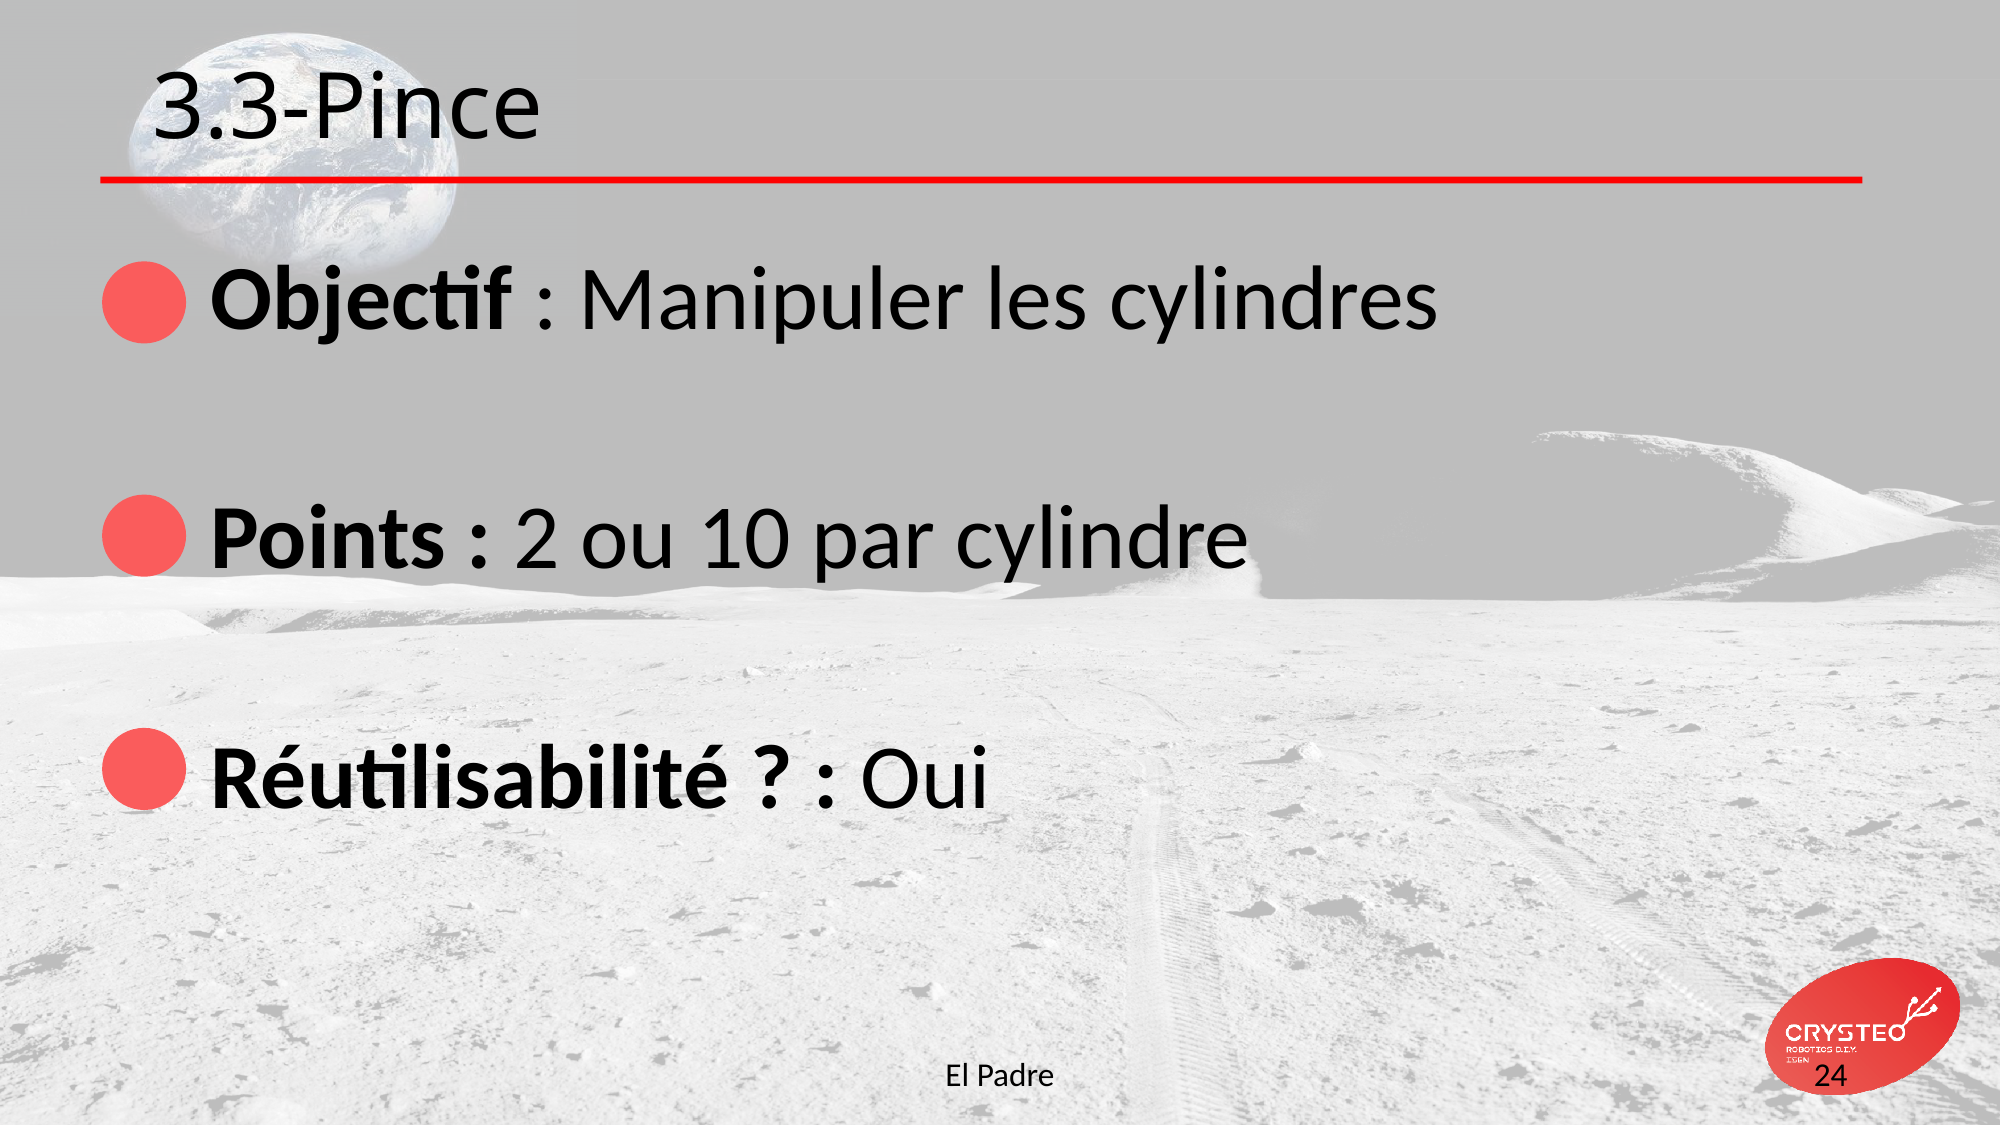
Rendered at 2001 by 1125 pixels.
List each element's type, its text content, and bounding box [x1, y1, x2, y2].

slide_number 24 [1412, 1042, 1863, 1103]
text_box 3.3-Pince [137, 181, 1863, 218]
footer El Padre [662, 1042, 1338, 1103]
picture [1765, 958, 1960, 1095]
text_box 3.3-Pince [137, 0, 1863, 179]
text_box [101, 493, 188, 578]
list Objectif : Manipuler les cylindres Points : 2 ou 10 par cylindre Réutilisabilité ? : Oui [137, 242, 1863, 1043]
text_box [101, 260, 188, 345]
text_box [101, 726, 188, 812]
